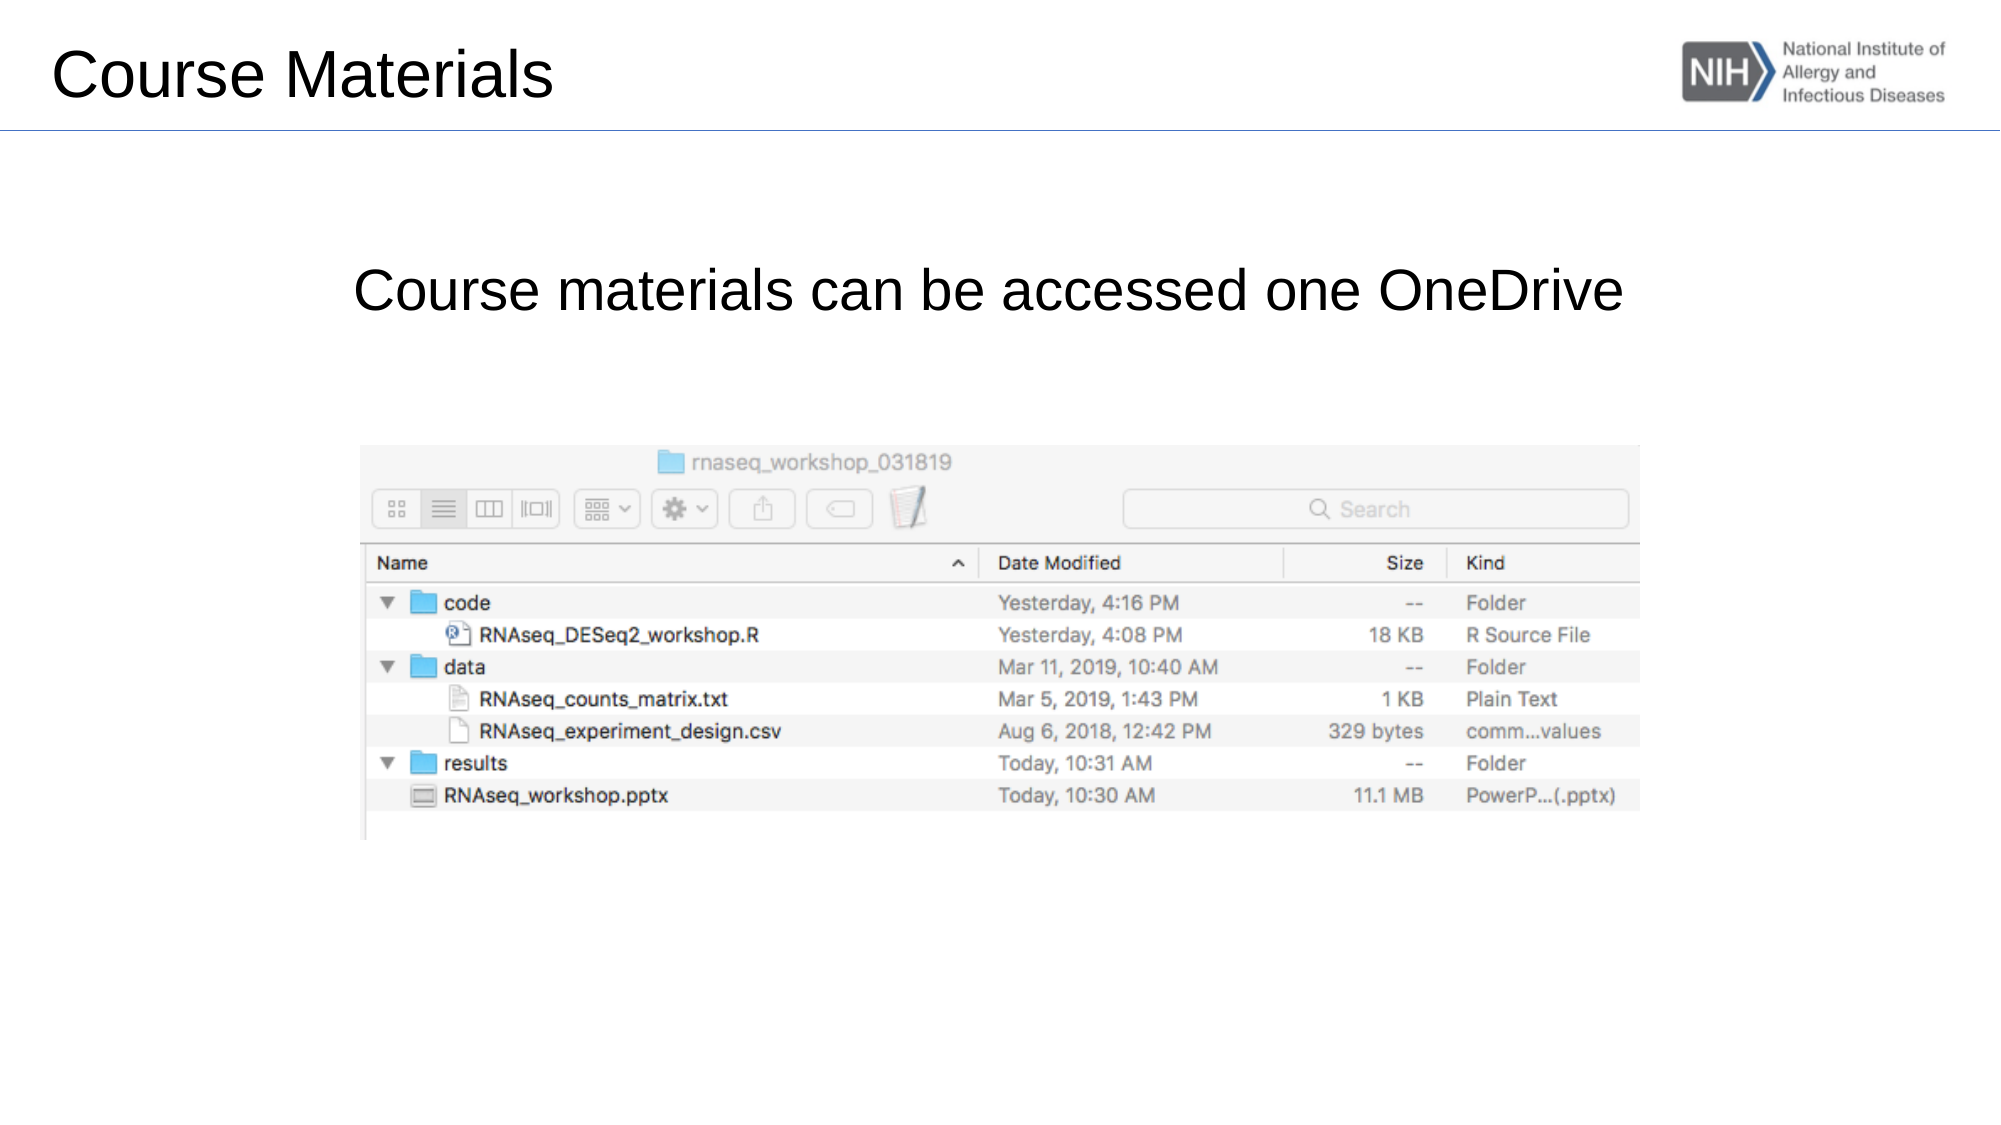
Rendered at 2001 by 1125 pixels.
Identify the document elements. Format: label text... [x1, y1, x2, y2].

picture [1666, 30, 1966, 113]
text_box Course materials can be accessed one OneDrive [338, 245, 1662, 330]
picture [359, 445, 1640, 840]
text_box Course Materials [36, 23, 570, 119]
